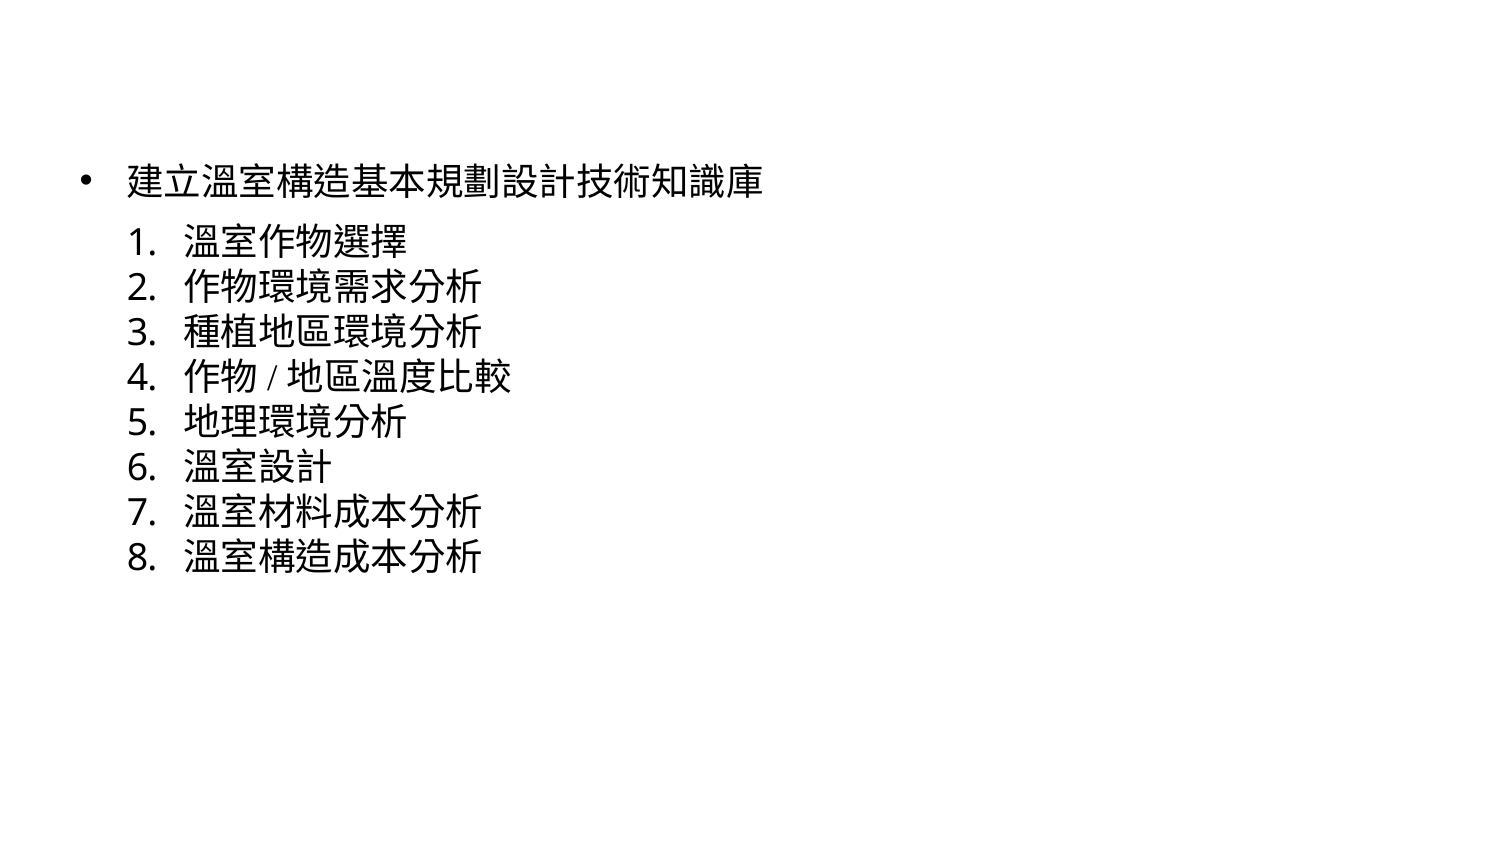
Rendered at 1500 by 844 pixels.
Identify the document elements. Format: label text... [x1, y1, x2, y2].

text_box 建立溫室構造基本規劃設計技術知識庫 [64, 150, 1411, 210]
text_box 溫室作物選擇 作物環境需求分析 種植地區環境分析 作物/地區溫度比較 地理環境分析 溫室設計 溫室材料成本分析 溫室構造成本分析 [112, 210, 863, 586]
